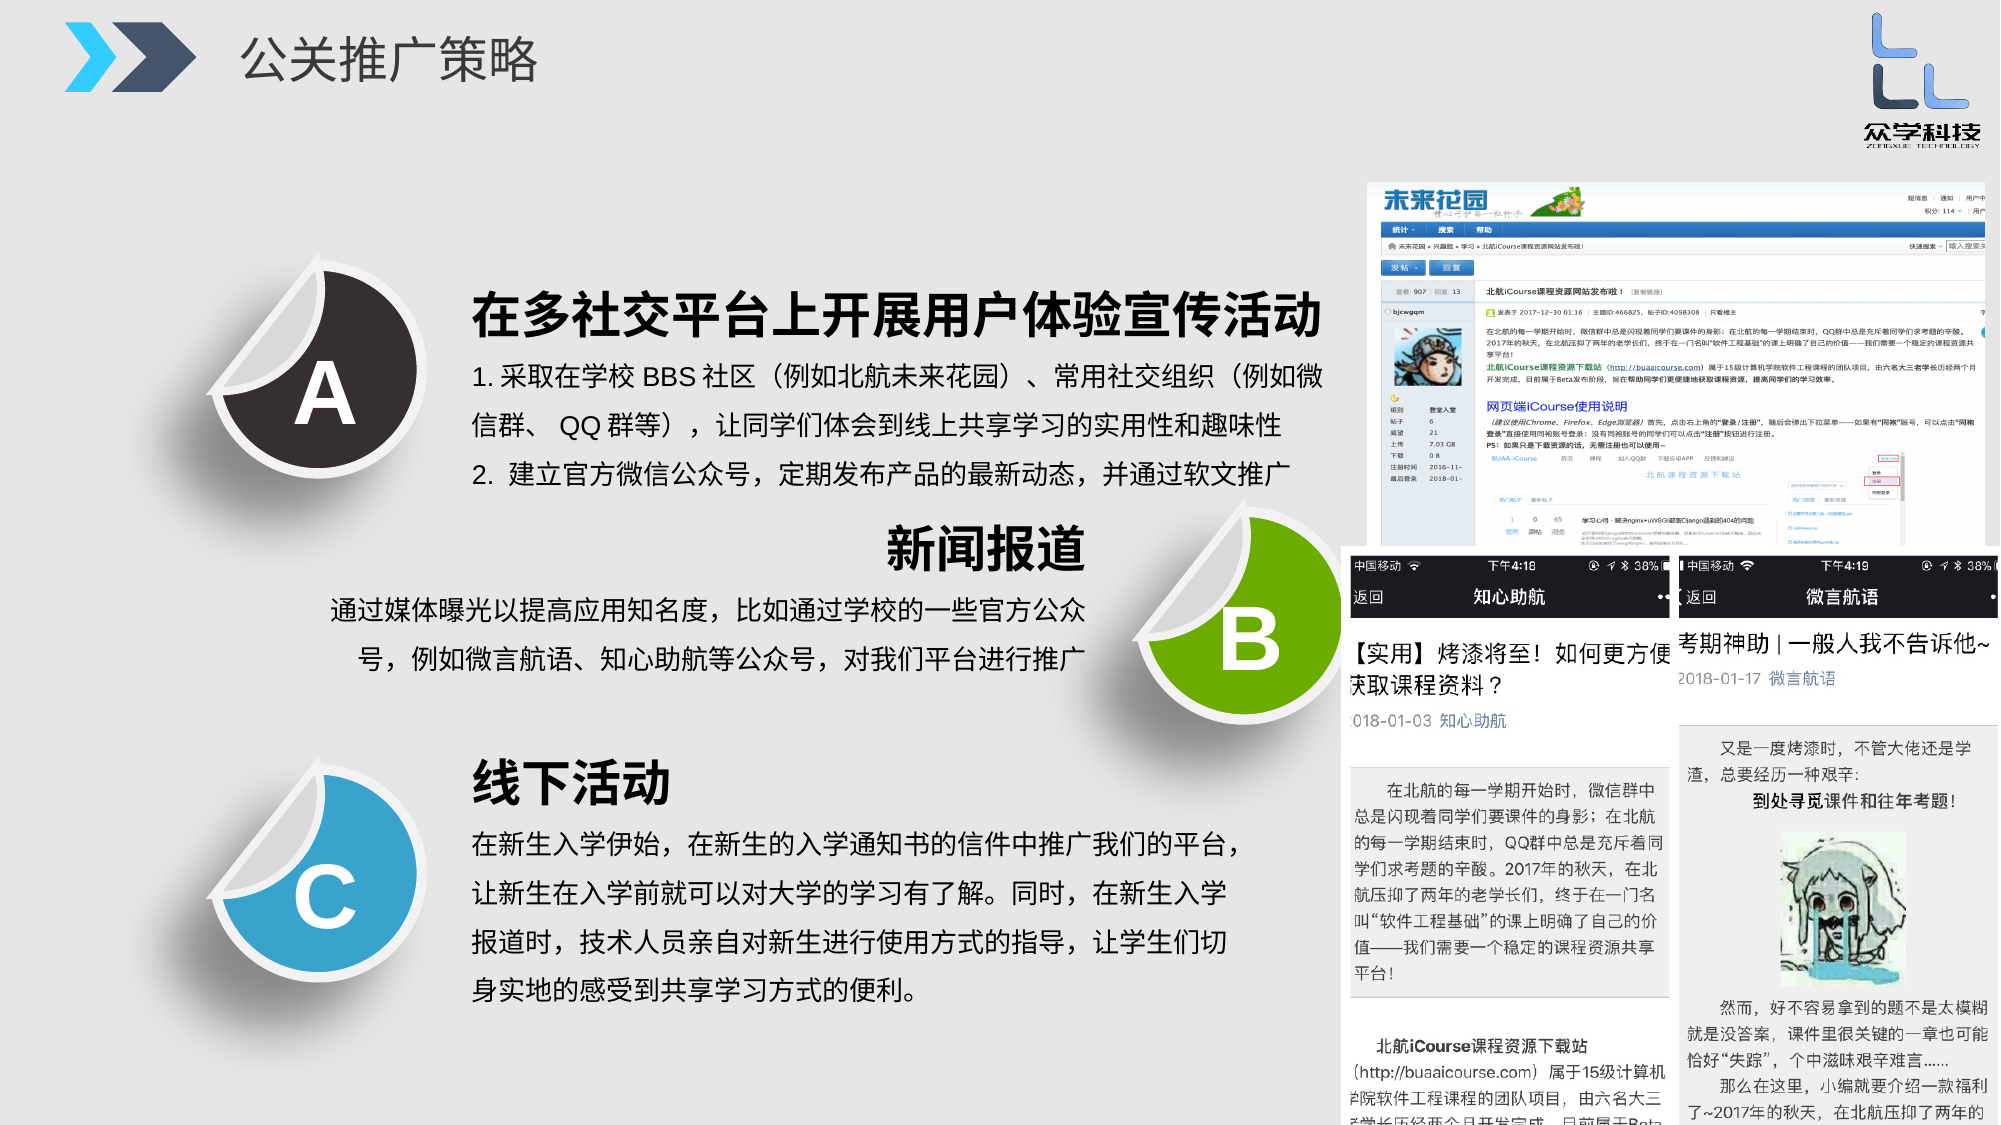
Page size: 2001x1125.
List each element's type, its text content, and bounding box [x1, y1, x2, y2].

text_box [1042, 433, 1348, 720]
text_box 新闻报道 通过媒体曝光以提高应用知名度，比如通过学校的一些官方公众号，例如微言航语、知心助航等公众号，对我们平台进行推广 [304, 543, 1042, 709]
picture [1341, 182, 2000, 1125]
text_box 公关推广策略 [223, 21, 770, 96]
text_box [117, 691, 422, 978]
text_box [117, 187, 422, 474]
text_box 在多社交平台上开展用户体验宣传活动1.采取在学校BBS社区（例如北航未来花园）、常用社交组织（例如微信群、QQ群等），让同学们体会到线上共享学习的实用性和趣味性 2. 建立官方微信公众号，定期发布产品的最新动态，并通过软文推广 [456, 292, 1349, 451]
picture [1836, 0, 2001, 167]
text_box 线下活动 在新生入学伊始，在新生的入学通知书的信件中推广我们的平台，让新生在入学前就可以对大学的学习有了解。同时，在新生入学报道时，技术人员亲自对新生进行使用方式的指导，让学生们切身实地的感受到共享学习方式的便利。 [456, 796, 1255, 962]
